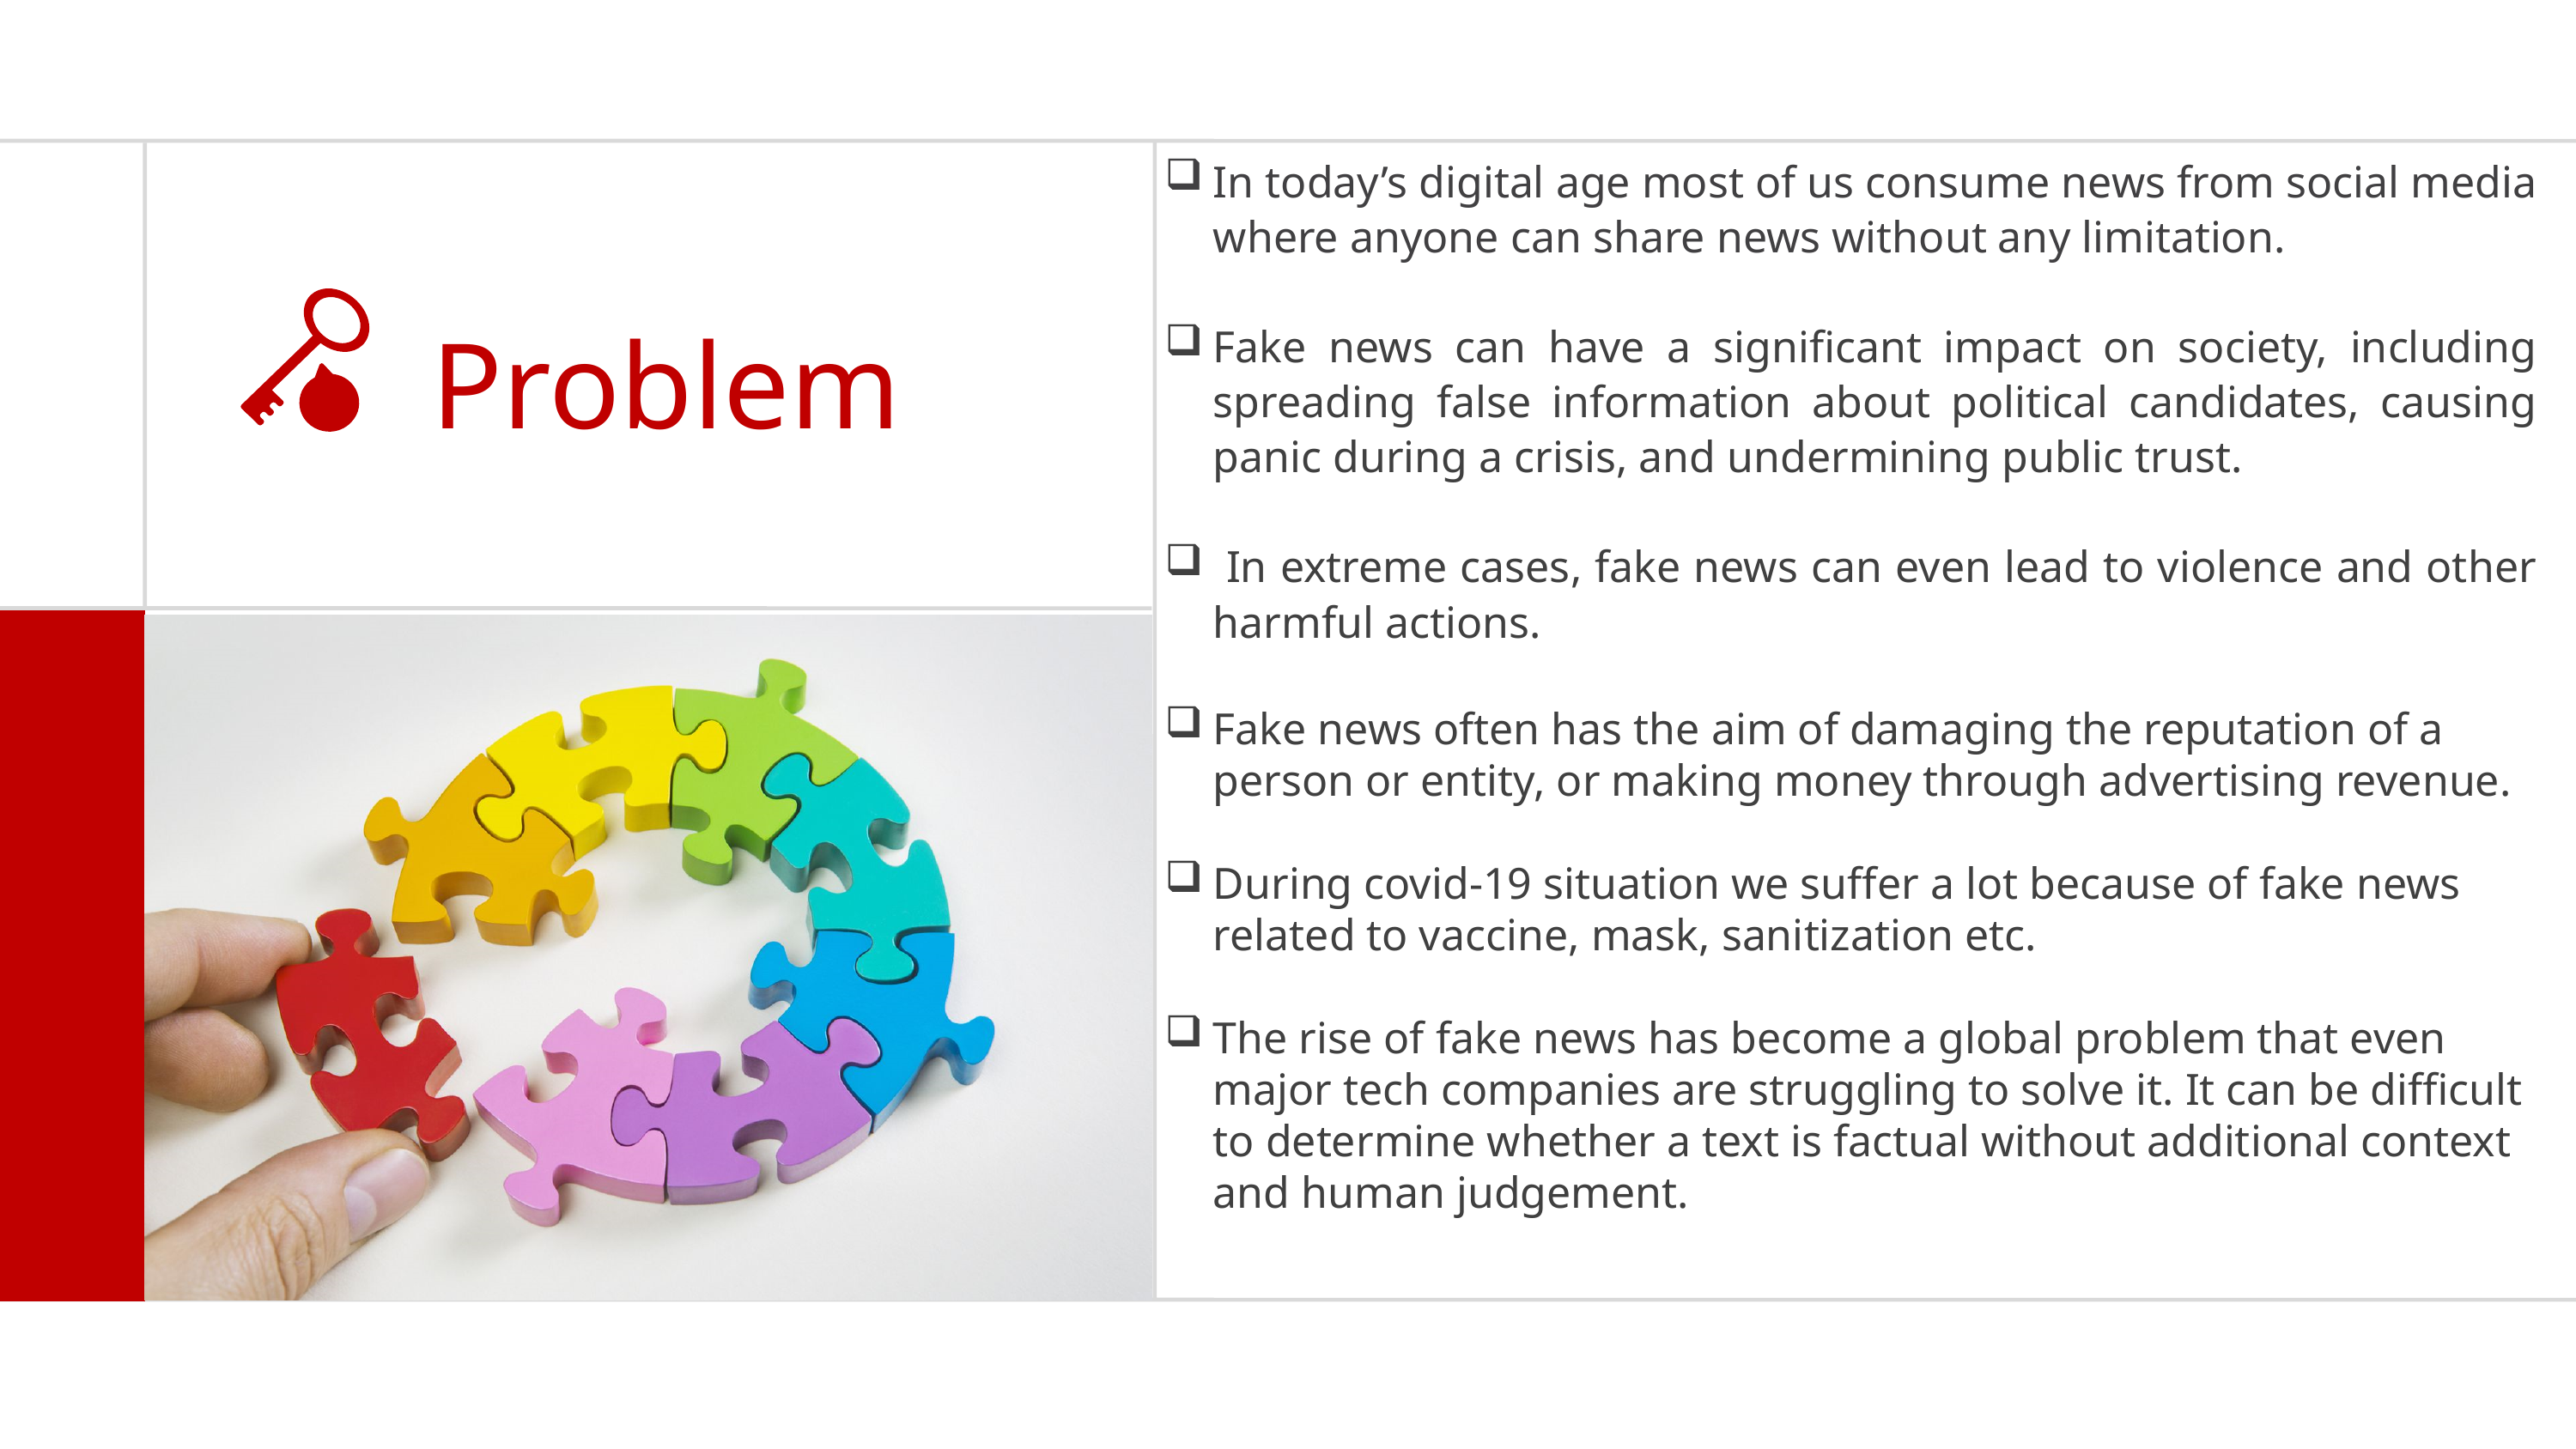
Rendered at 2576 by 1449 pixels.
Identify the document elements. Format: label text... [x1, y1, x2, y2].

text_box In today’s digital age most of us consume news from social media where anyone can share news without any limitation. Fake news can have a significant impact on society, including spreading false information about political candidates, causing panic during a crisis, and undermining public trust. In extreme cases, fake news can even lead to violence and other harmful actions. Fake news often has the aim of damaging the reputation of a person or entity, or making money through advertising revenue. During covid-19 situation we suffer a lot because of fake news related to vaccine, mask, sanitization etc. The rise of fake news has become a global problem that even major tech companies are struggling to solve it. It can be difficult to determine whether a text is factual without additional context and human judgement. [1164, 150, 2538, 1272]
picture [144, 615, 1152, 1300]
text_box Problem [237, 294, 1096, 453]
text_box [0, 609, 145, 1302]
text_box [240, 288, 374, 433]
